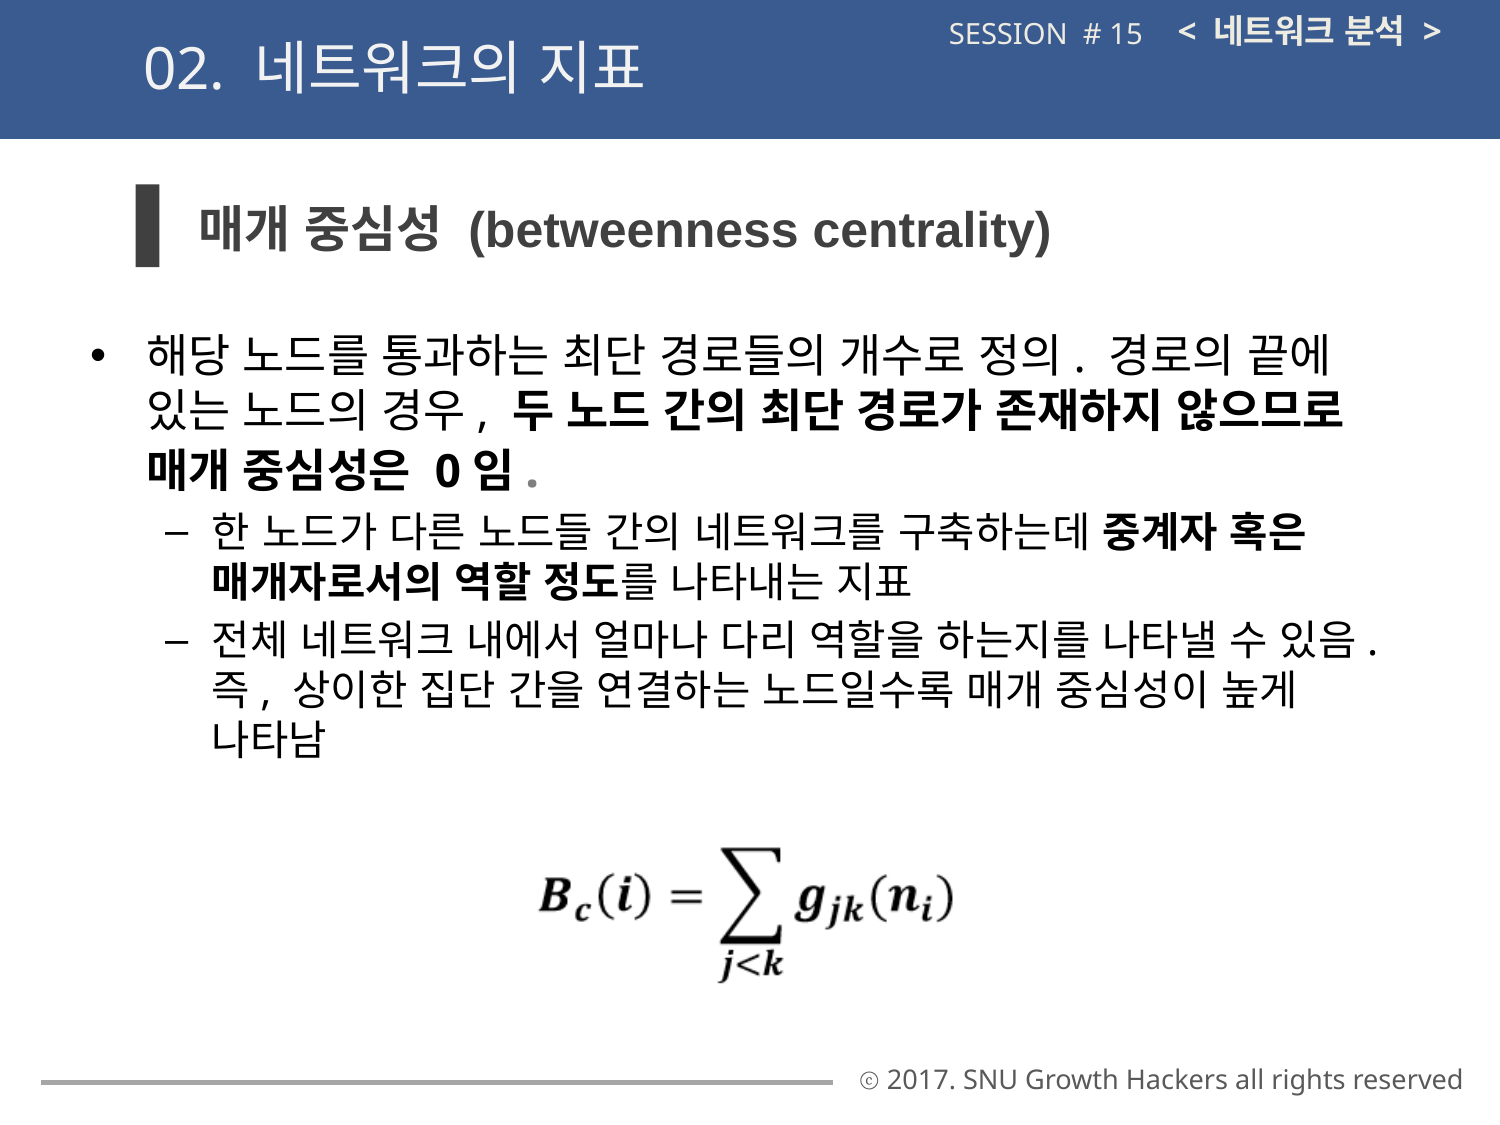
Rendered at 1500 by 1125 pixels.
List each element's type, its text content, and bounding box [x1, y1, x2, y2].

text_box SESSION # 15 [934, 7, 1166, 58]
list 해당 노드를 통과하는 최단 경로들의 개수로 정의. 경로의 끝에 있는 노드의 경우, 두 노드 간의 최단 경로가 존재하지 않으므로 매개 중심성은 0임. 한 노드가 다른 노드들 간의 네트워크를 구축하는데 중계자 혹은 매개자로서의 역할 정도를 나타내는 지표 전체 네트워크 내에서 얼마나 다리 역할을 하는지를 나타낼 수 있음. 즉, 상이한 집단 간을 연결하는 노드일수록 매개 중심성이 높게 나타남 [75, 319, 1425, 1005]
text_box 02. 네트워크의 지표 [128, 23, 661, 109]
picture [455, 829, 1045, 988]
text_box 매개 중심성 (betweenness centrality) [183, 189, 1067, 265]
text_box [134, 182, 161, 269]
text_box [0, 0, 1500, 139]
text_box ⓒ 2017. SNU Growth Hackers all rights reserved [844, 1055, 1495, 1103]
text_box < 네트워크 분석 > [1162, 2, 1457, 58]
